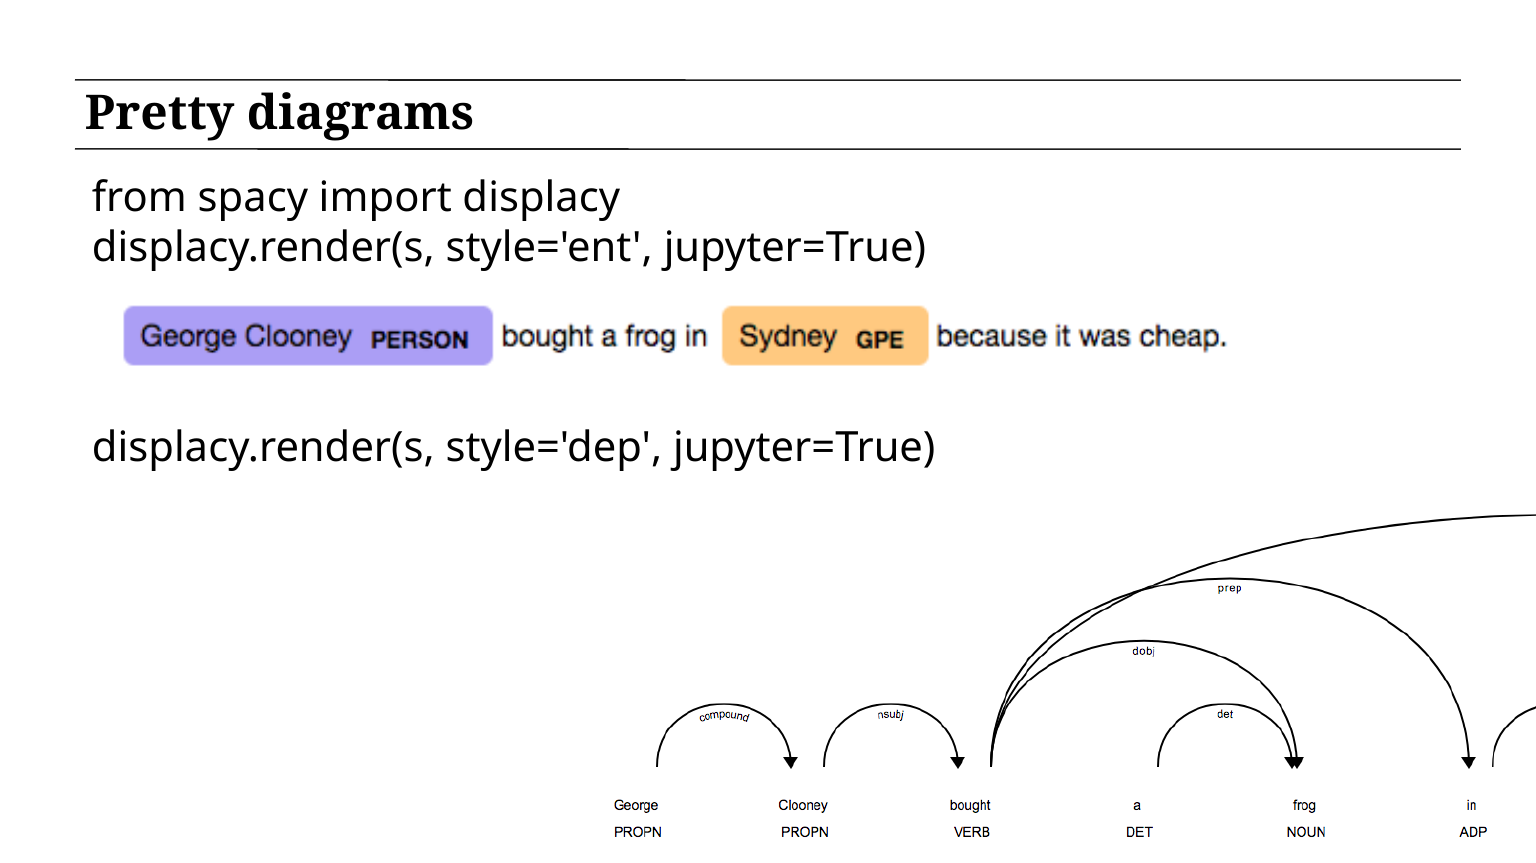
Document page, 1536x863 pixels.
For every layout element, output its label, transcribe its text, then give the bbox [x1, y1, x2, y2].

title Pretty diagrams [76, 82, 1369, 160]
list from spacy import displacy displacy.render(s, style='ent', jupyter=True) displacy.render(s, style='dep', jupyter=True) [76, 160, 1460, 823]
picture [116, 296, 1244, 387]
picture [580, 491, 1536, 846]
